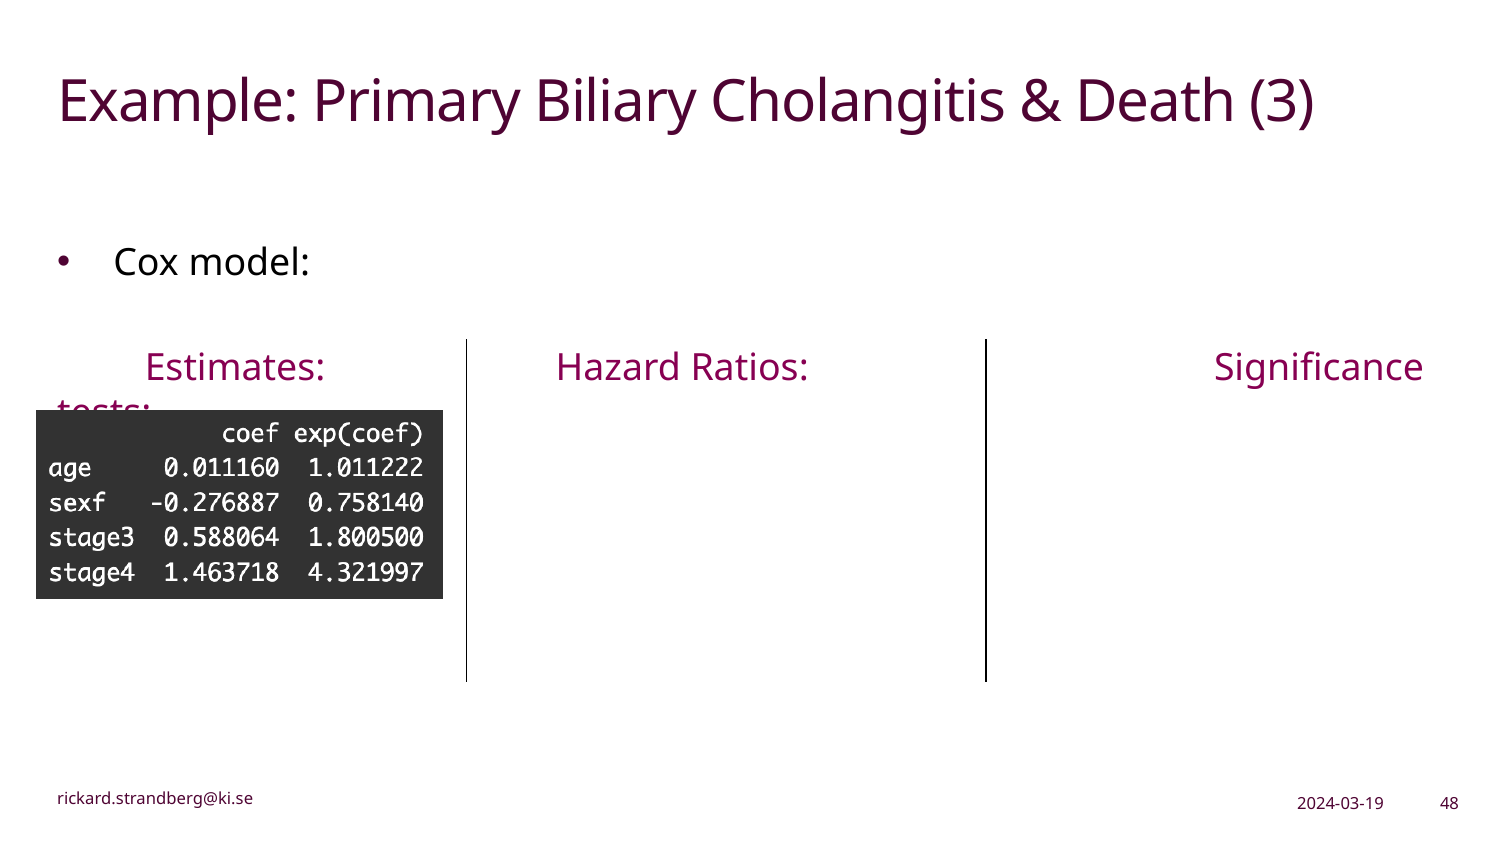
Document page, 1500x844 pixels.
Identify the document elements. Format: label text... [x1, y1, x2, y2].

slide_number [1086, 785, 1361, 814]
title Example: Primary Biliary Cholangitis & Death (3) [41, 55, 1458, 197]
footer rickard.strandberg@ki.se [41, 785, 408, 814]
slide_number 48 [1361, 785, 1474, 814]
picture [35, 409, 444, 600]
